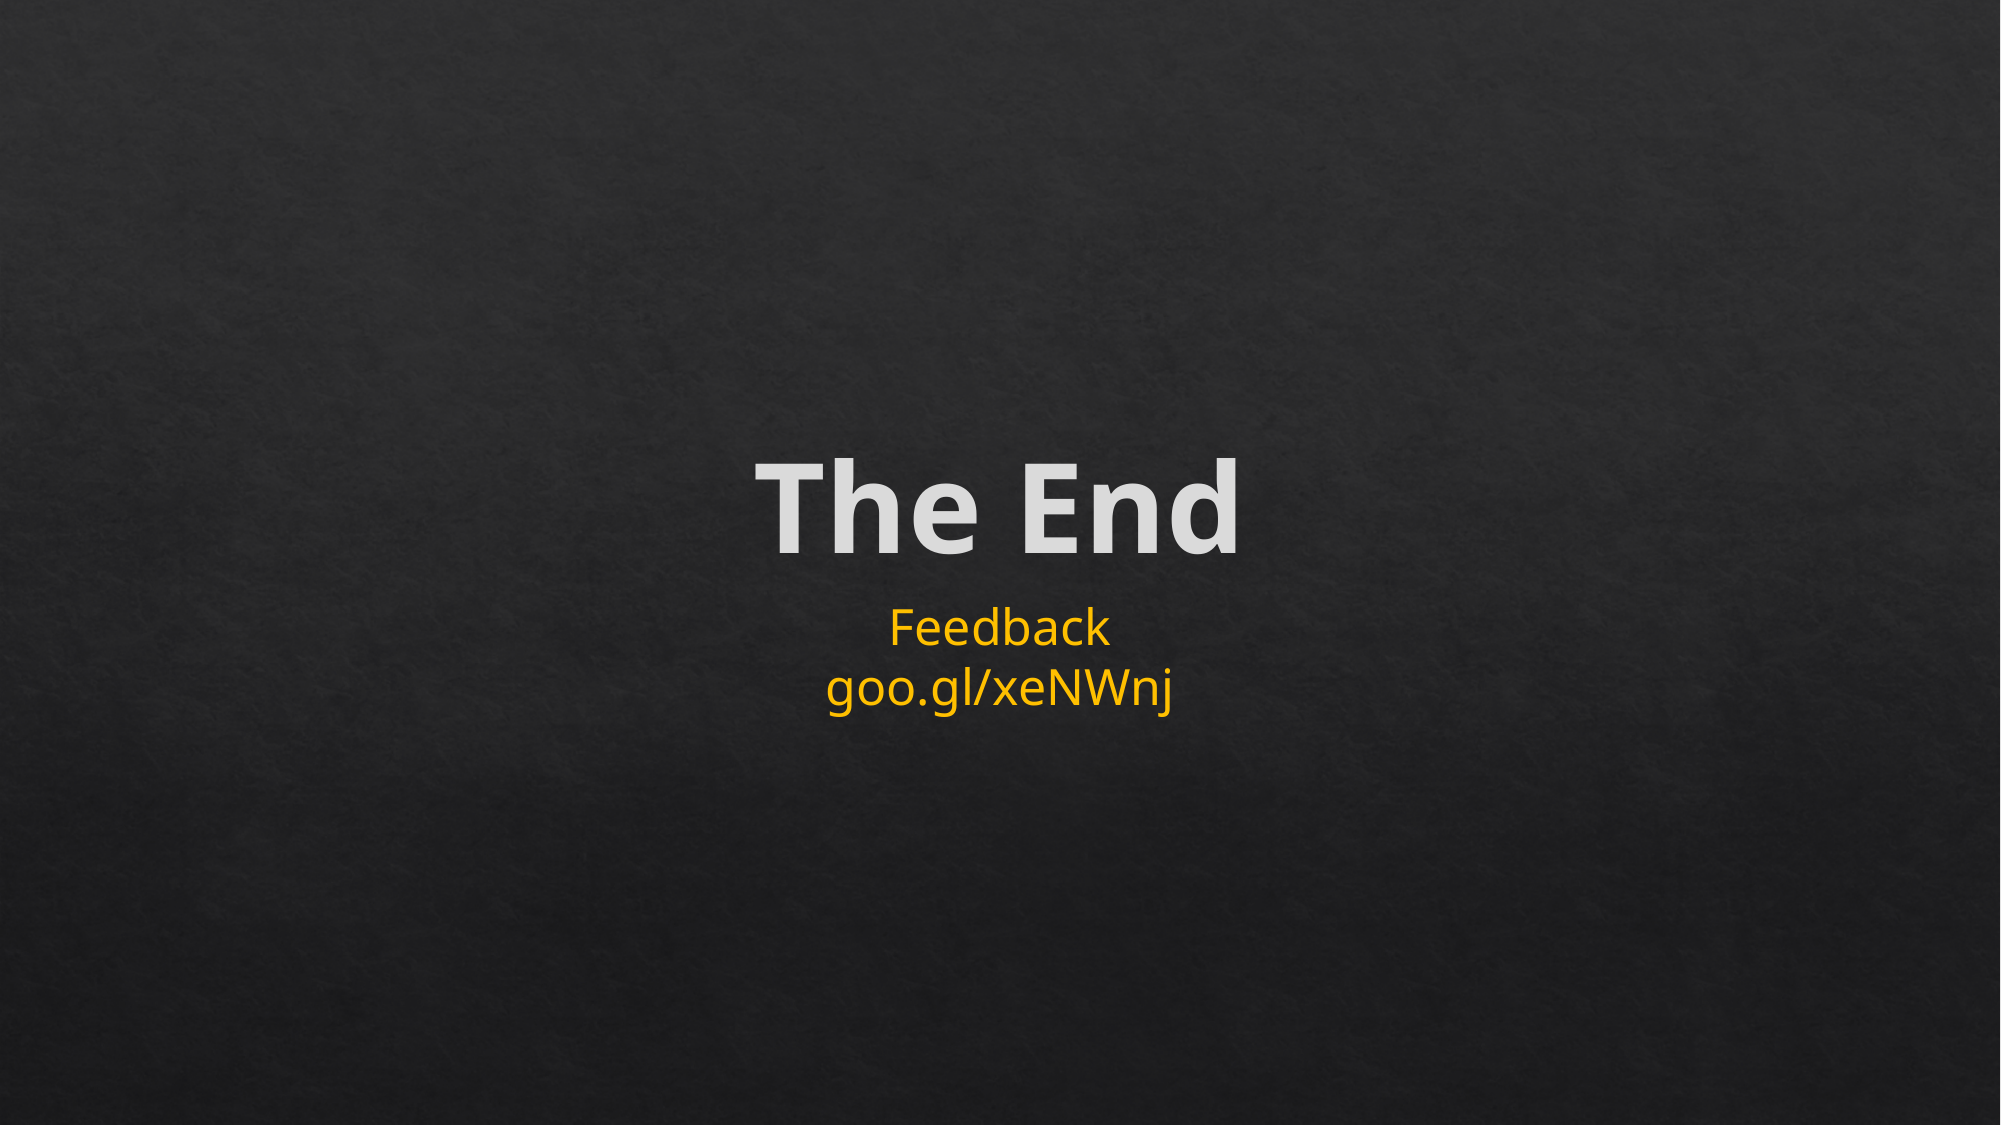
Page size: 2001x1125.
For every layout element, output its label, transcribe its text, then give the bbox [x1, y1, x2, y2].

text_box The End [738, 421, 1262, 586]
text_box Feedback goo.gl/xeNWnj [810, 587, 1190, 723]
